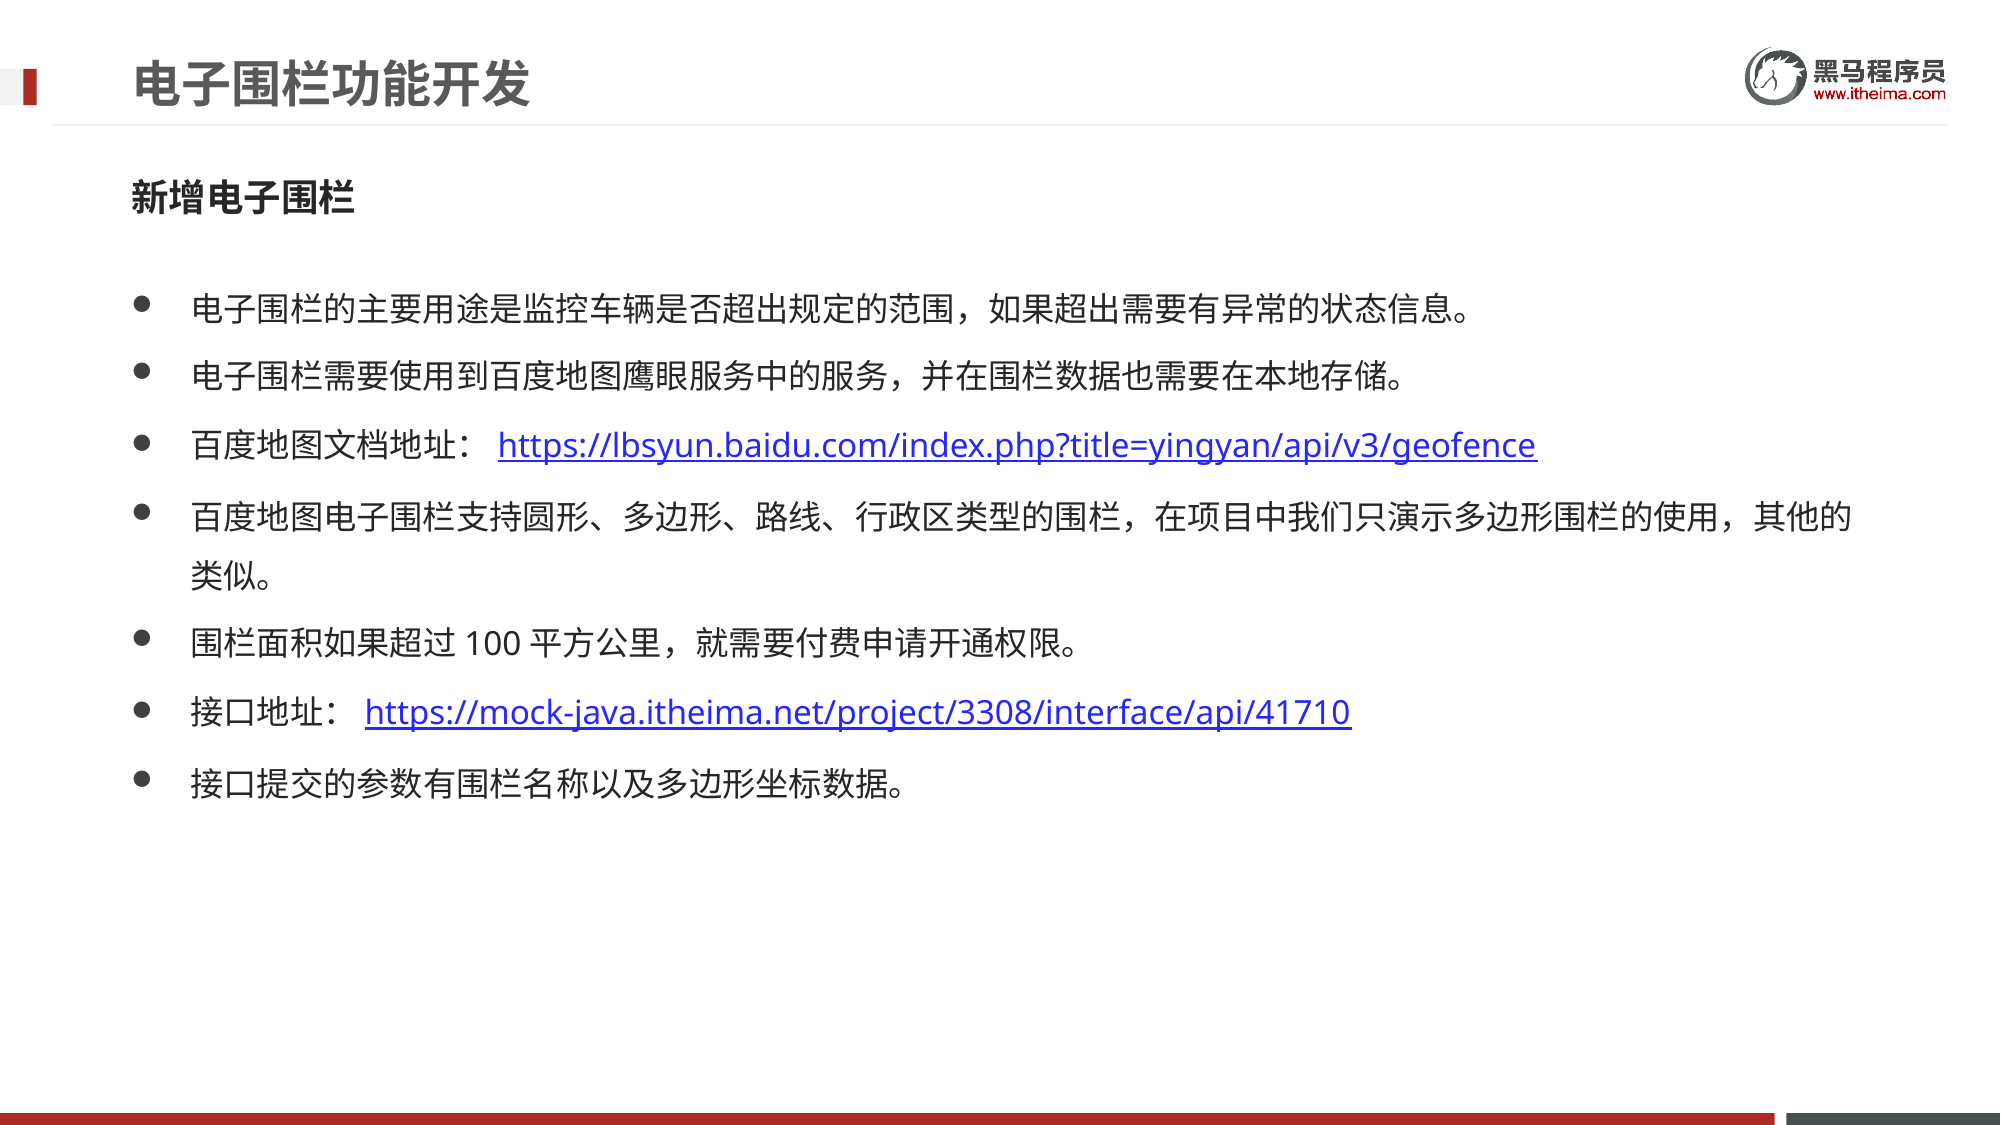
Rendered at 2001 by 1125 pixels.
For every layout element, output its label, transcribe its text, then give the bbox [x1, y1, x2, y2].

title 电子围栏功能开发 [116, 40, 1556, 125]
picture [1744, 46, 1946, 106]
list 新增电子围栏 [116, 154, 1880, 239]
list 电子围栏的主要用途是监控车辆是否超出规定的范围，如果超出需要有异常的状态信息。 电子围栏需要使用到百度地图鹰眼服务中的服务，并在围栏数据也需要在本地存储。 百度地图文档地址：https://lbsyun.baidu.com/index.php?title=yingyan/api/v3/geofence 百度地图电子围栏支持圆形、多边形、路线、行政区类型的围栏，在项目中我们只演示多边形围栏的使用，其他的类似。 围栏面积如果超过100平方公里，就需要付费申请开通权限。 接口地址：https://mock-java.itheima.net/project/3308/interface/api/41710 接口提交的参数有围栏名称以及多边形坐标数据。 [116, 260, 1880, 893]
